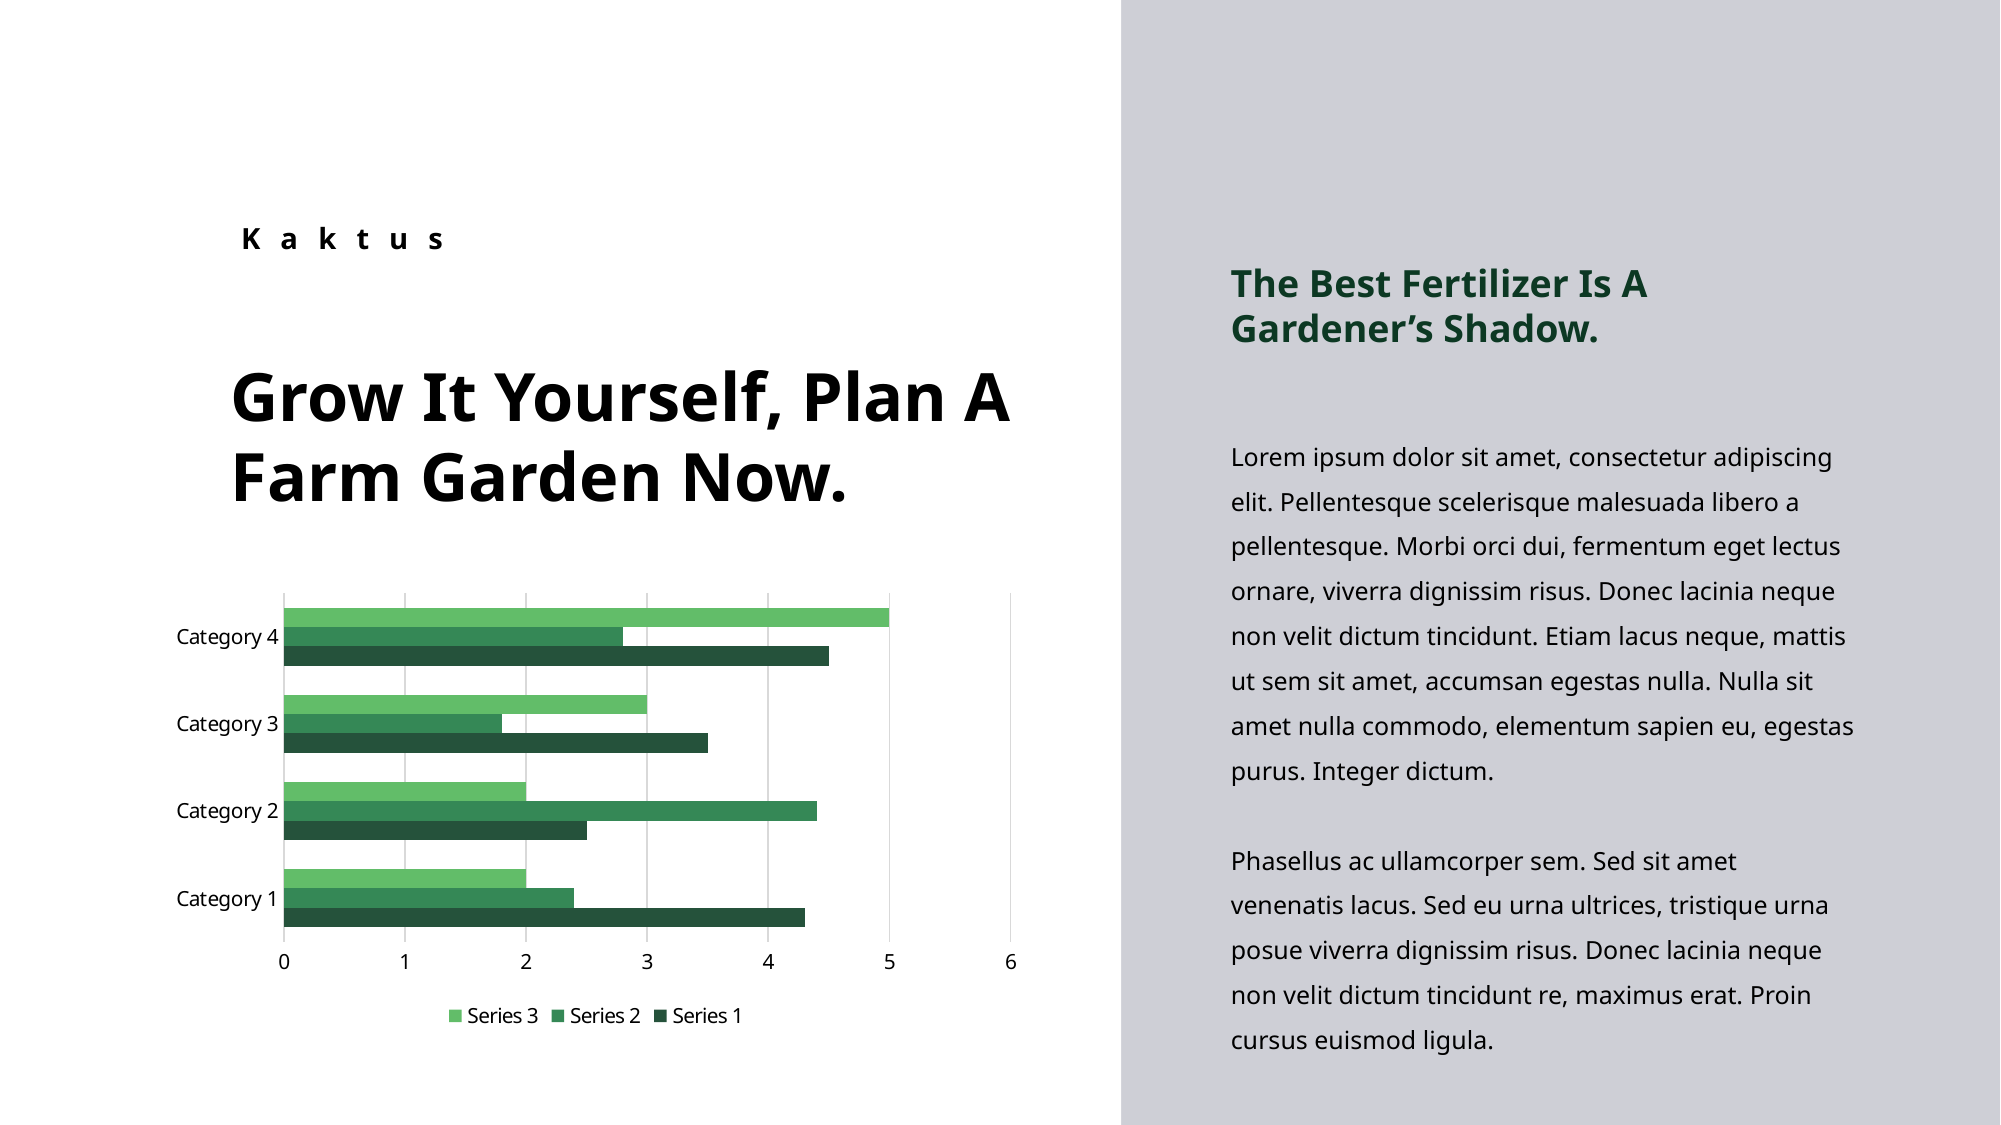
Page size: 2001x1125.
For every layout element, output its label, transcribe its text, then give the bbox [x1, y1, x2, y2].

text_box [0, 0, 1122, 1125]
text_box Grow It Yourself, Plan A Farm Garden Now. [215, 347, 1073, 523]
chart [158, 583, 1034, 1036]
text_box K a k t u s [226, 213, 1034, 264]
text_box The Best Fertilizer Is A Gardener’s Shadow. [1215, 252, 1838, 358]
text_box Lorem ipsum dolor sit amet, consectetur adipiscing elit. Pellentesque scelerisque malesuada libero a pellentesque. Morbi orci dui, fermentum eget lectus ornare, viverra dignissim risus. Donec lacinia neque non velit dictum tincidunt. Etiam lacus neque, mattis ut sem sit amet, accumsan egestas nulla. Nulla sit amet nulla commodo, elementum sapien eu, egestas purus. Integer dictum. Phasellus ac ullamcorper sem. Sed sit amet venenatis lacus. Sed eu urna ultrices, tristique urna posue viverra dignissim risus. Donec lacinia neque non velit dictum tincidunt re, maximus erat. Proin cursus euismod ligula. [1216, 418, 1872, 1062]
